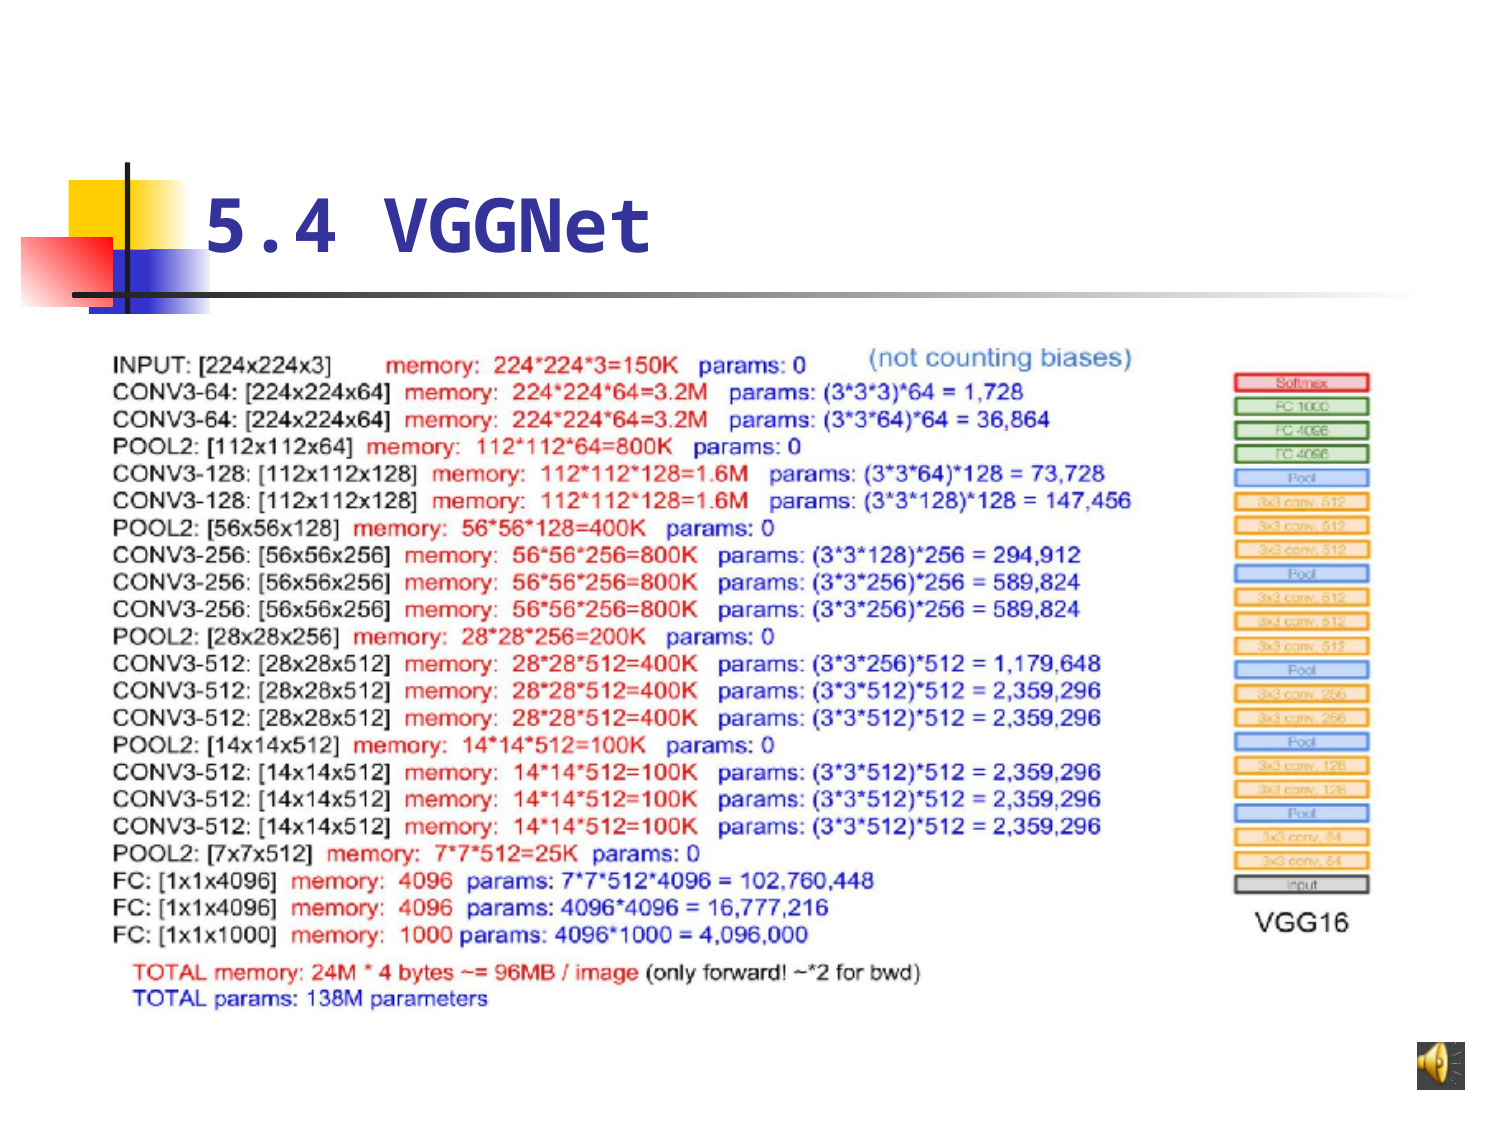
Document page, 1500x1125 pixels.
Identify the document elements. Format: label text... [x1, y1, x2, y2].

title 5.4 VGGNet [188, 35, 1468, 275]
picture [88, 314, 1412, 1014]
picture [1415, 1040, 1467, 1092]
